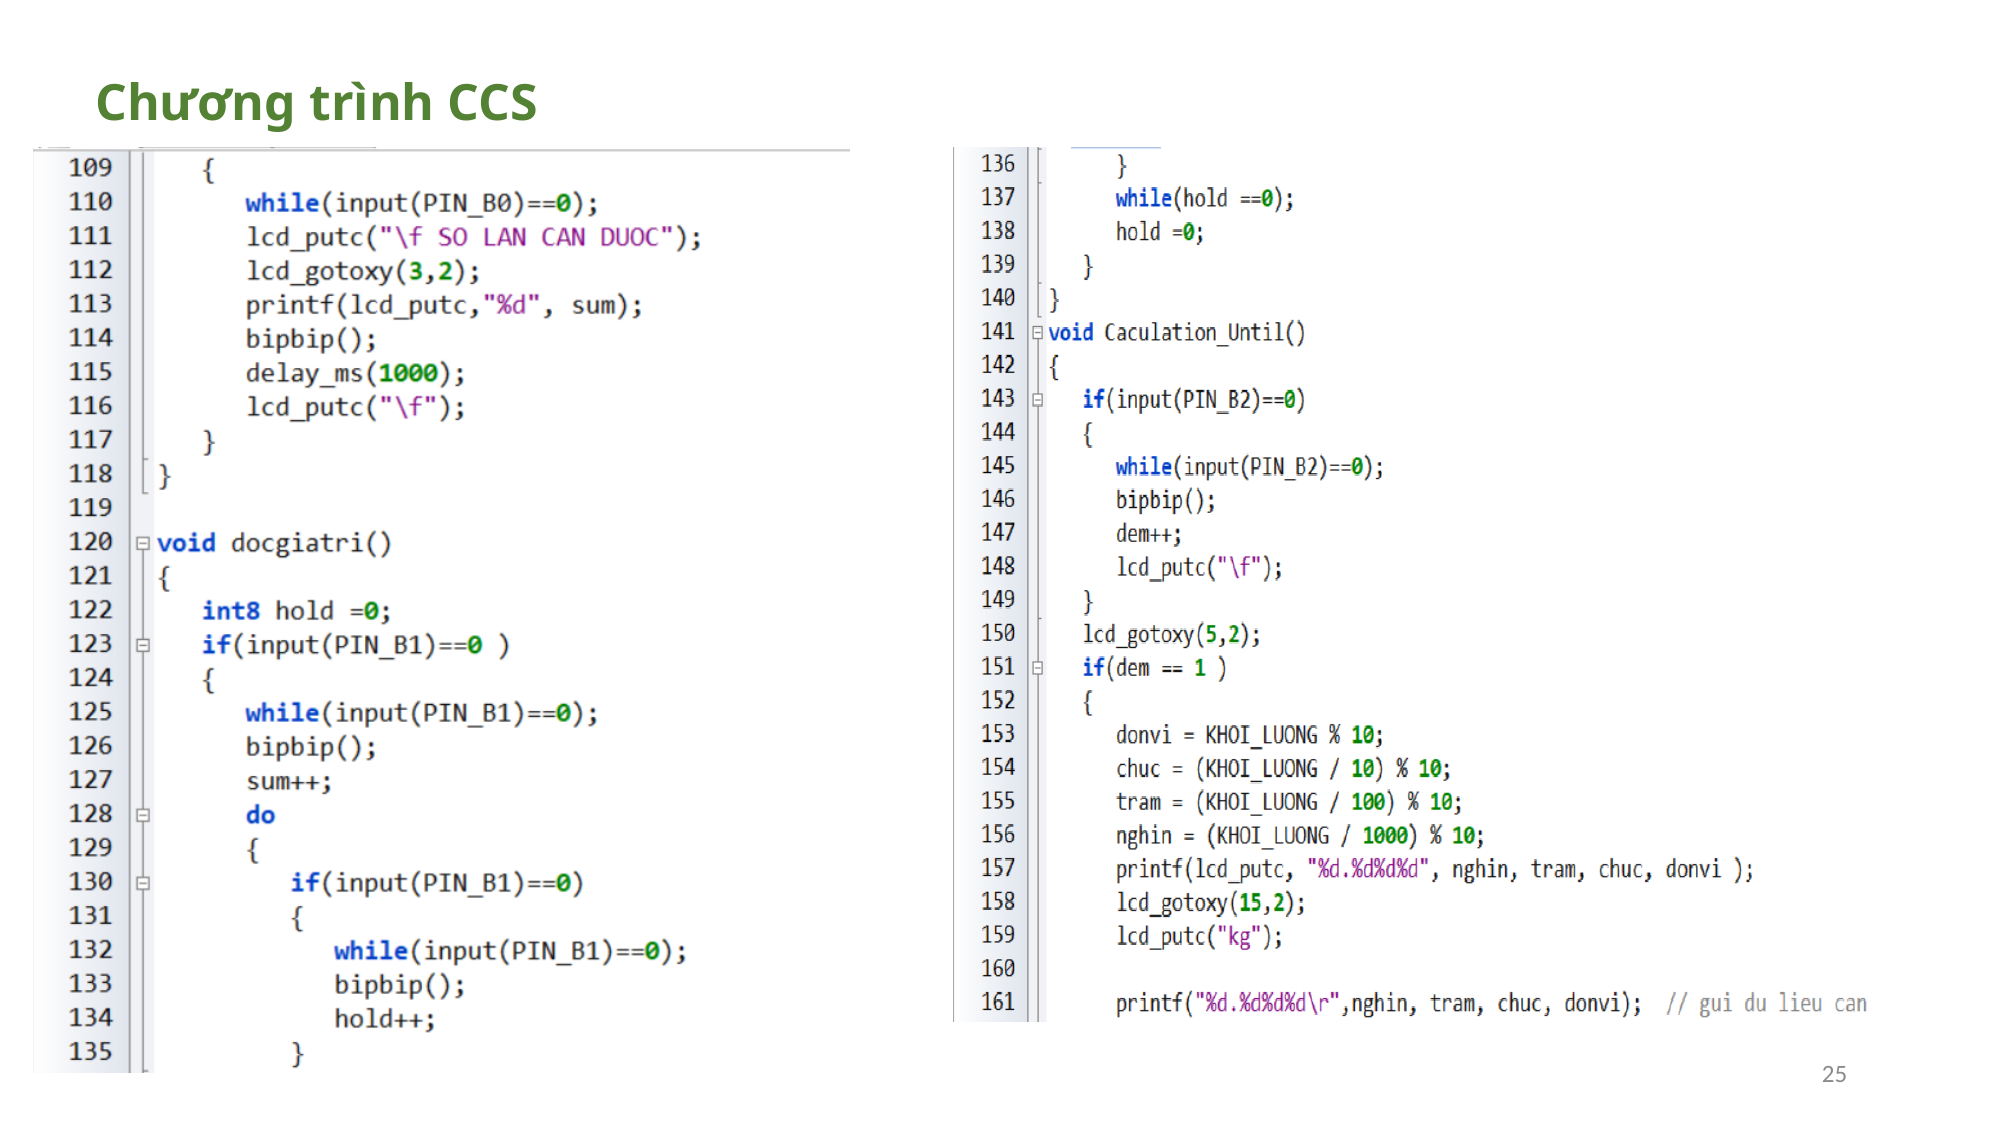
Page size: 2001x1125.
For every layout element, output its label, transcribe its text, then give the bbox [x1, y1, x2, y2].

picture [952, 147, 1872, 1022]
picture [33, 147, 850, 1073]
slide_number 25 [1412, 1042, 1863, 1103]
text_box Chương trình CCS [80, 63, 1742, 139]
